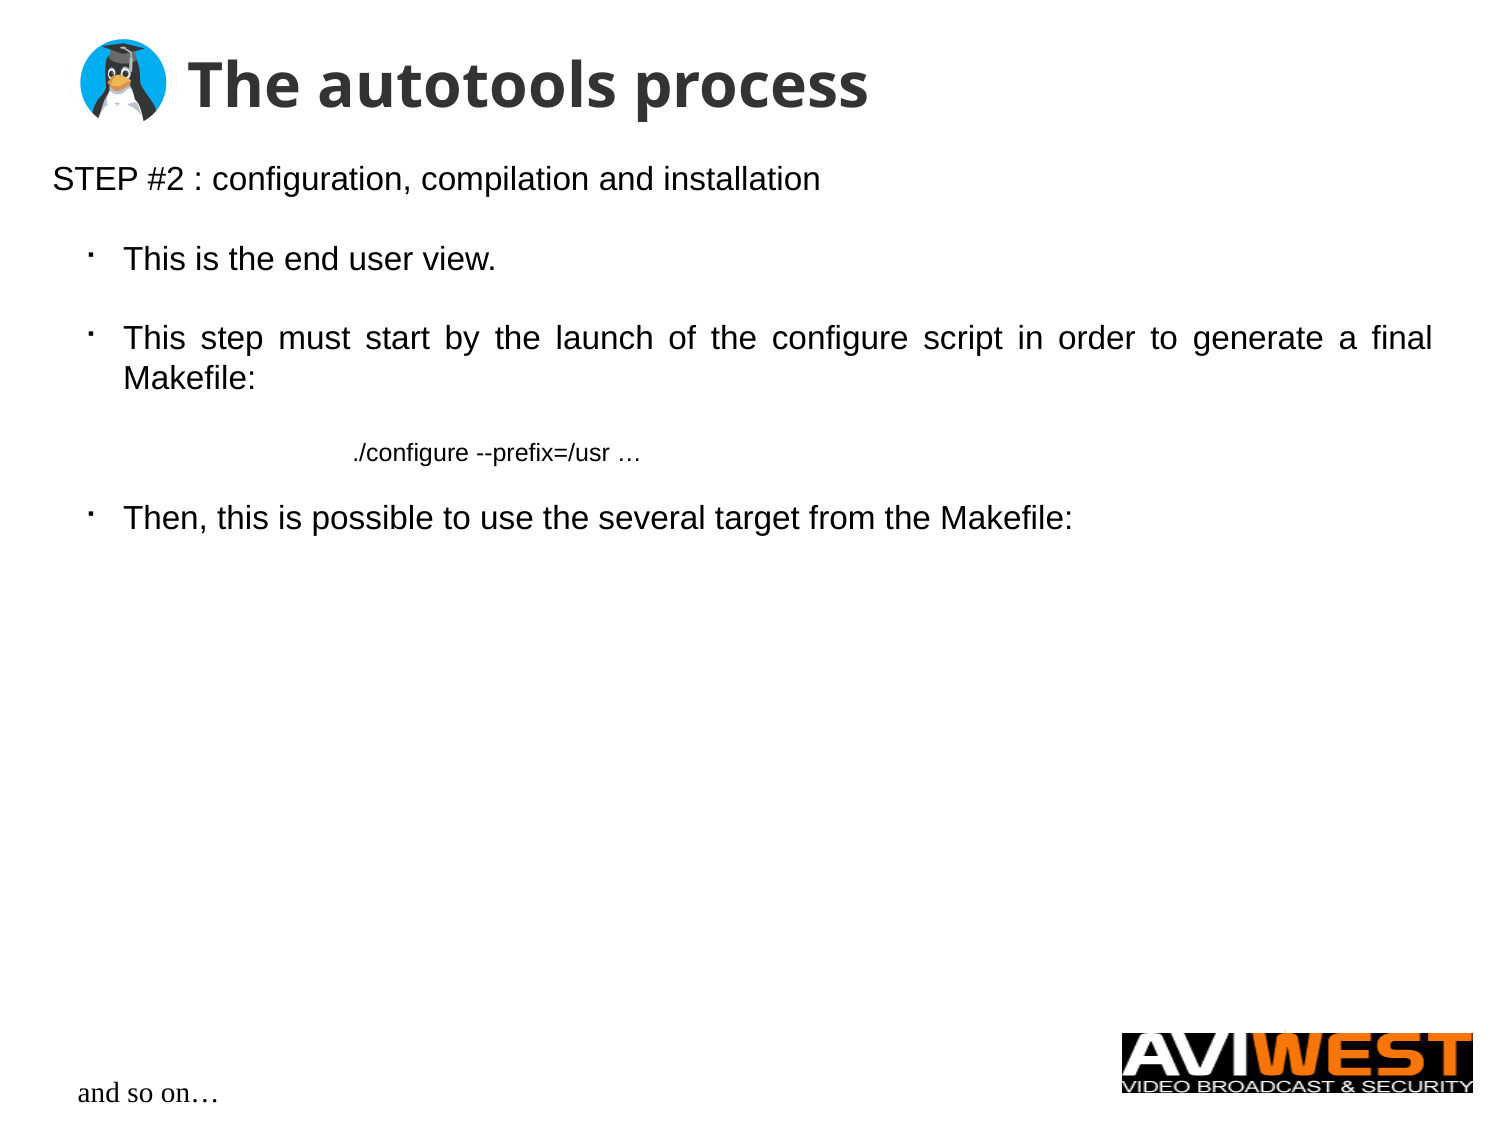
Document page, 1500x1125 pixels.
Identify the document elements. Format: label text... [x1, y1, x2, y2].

picture [1122, 1033, 1473, 1093]
picture [69, 28, 177, 137]
text_box STEP #2 : configuration, compilation and installation This is the end user view. This step must start by the launch of the configure script in order to generate a final Makefile: ./configure --prefix=/usr … Then, this is possible to use the several target from the Makefile: [37, 149, 1450, 993]
text_box and so on… [63, 1065, 235, 1116]
text_box The autotools process [187, 37, 1498, 142]
